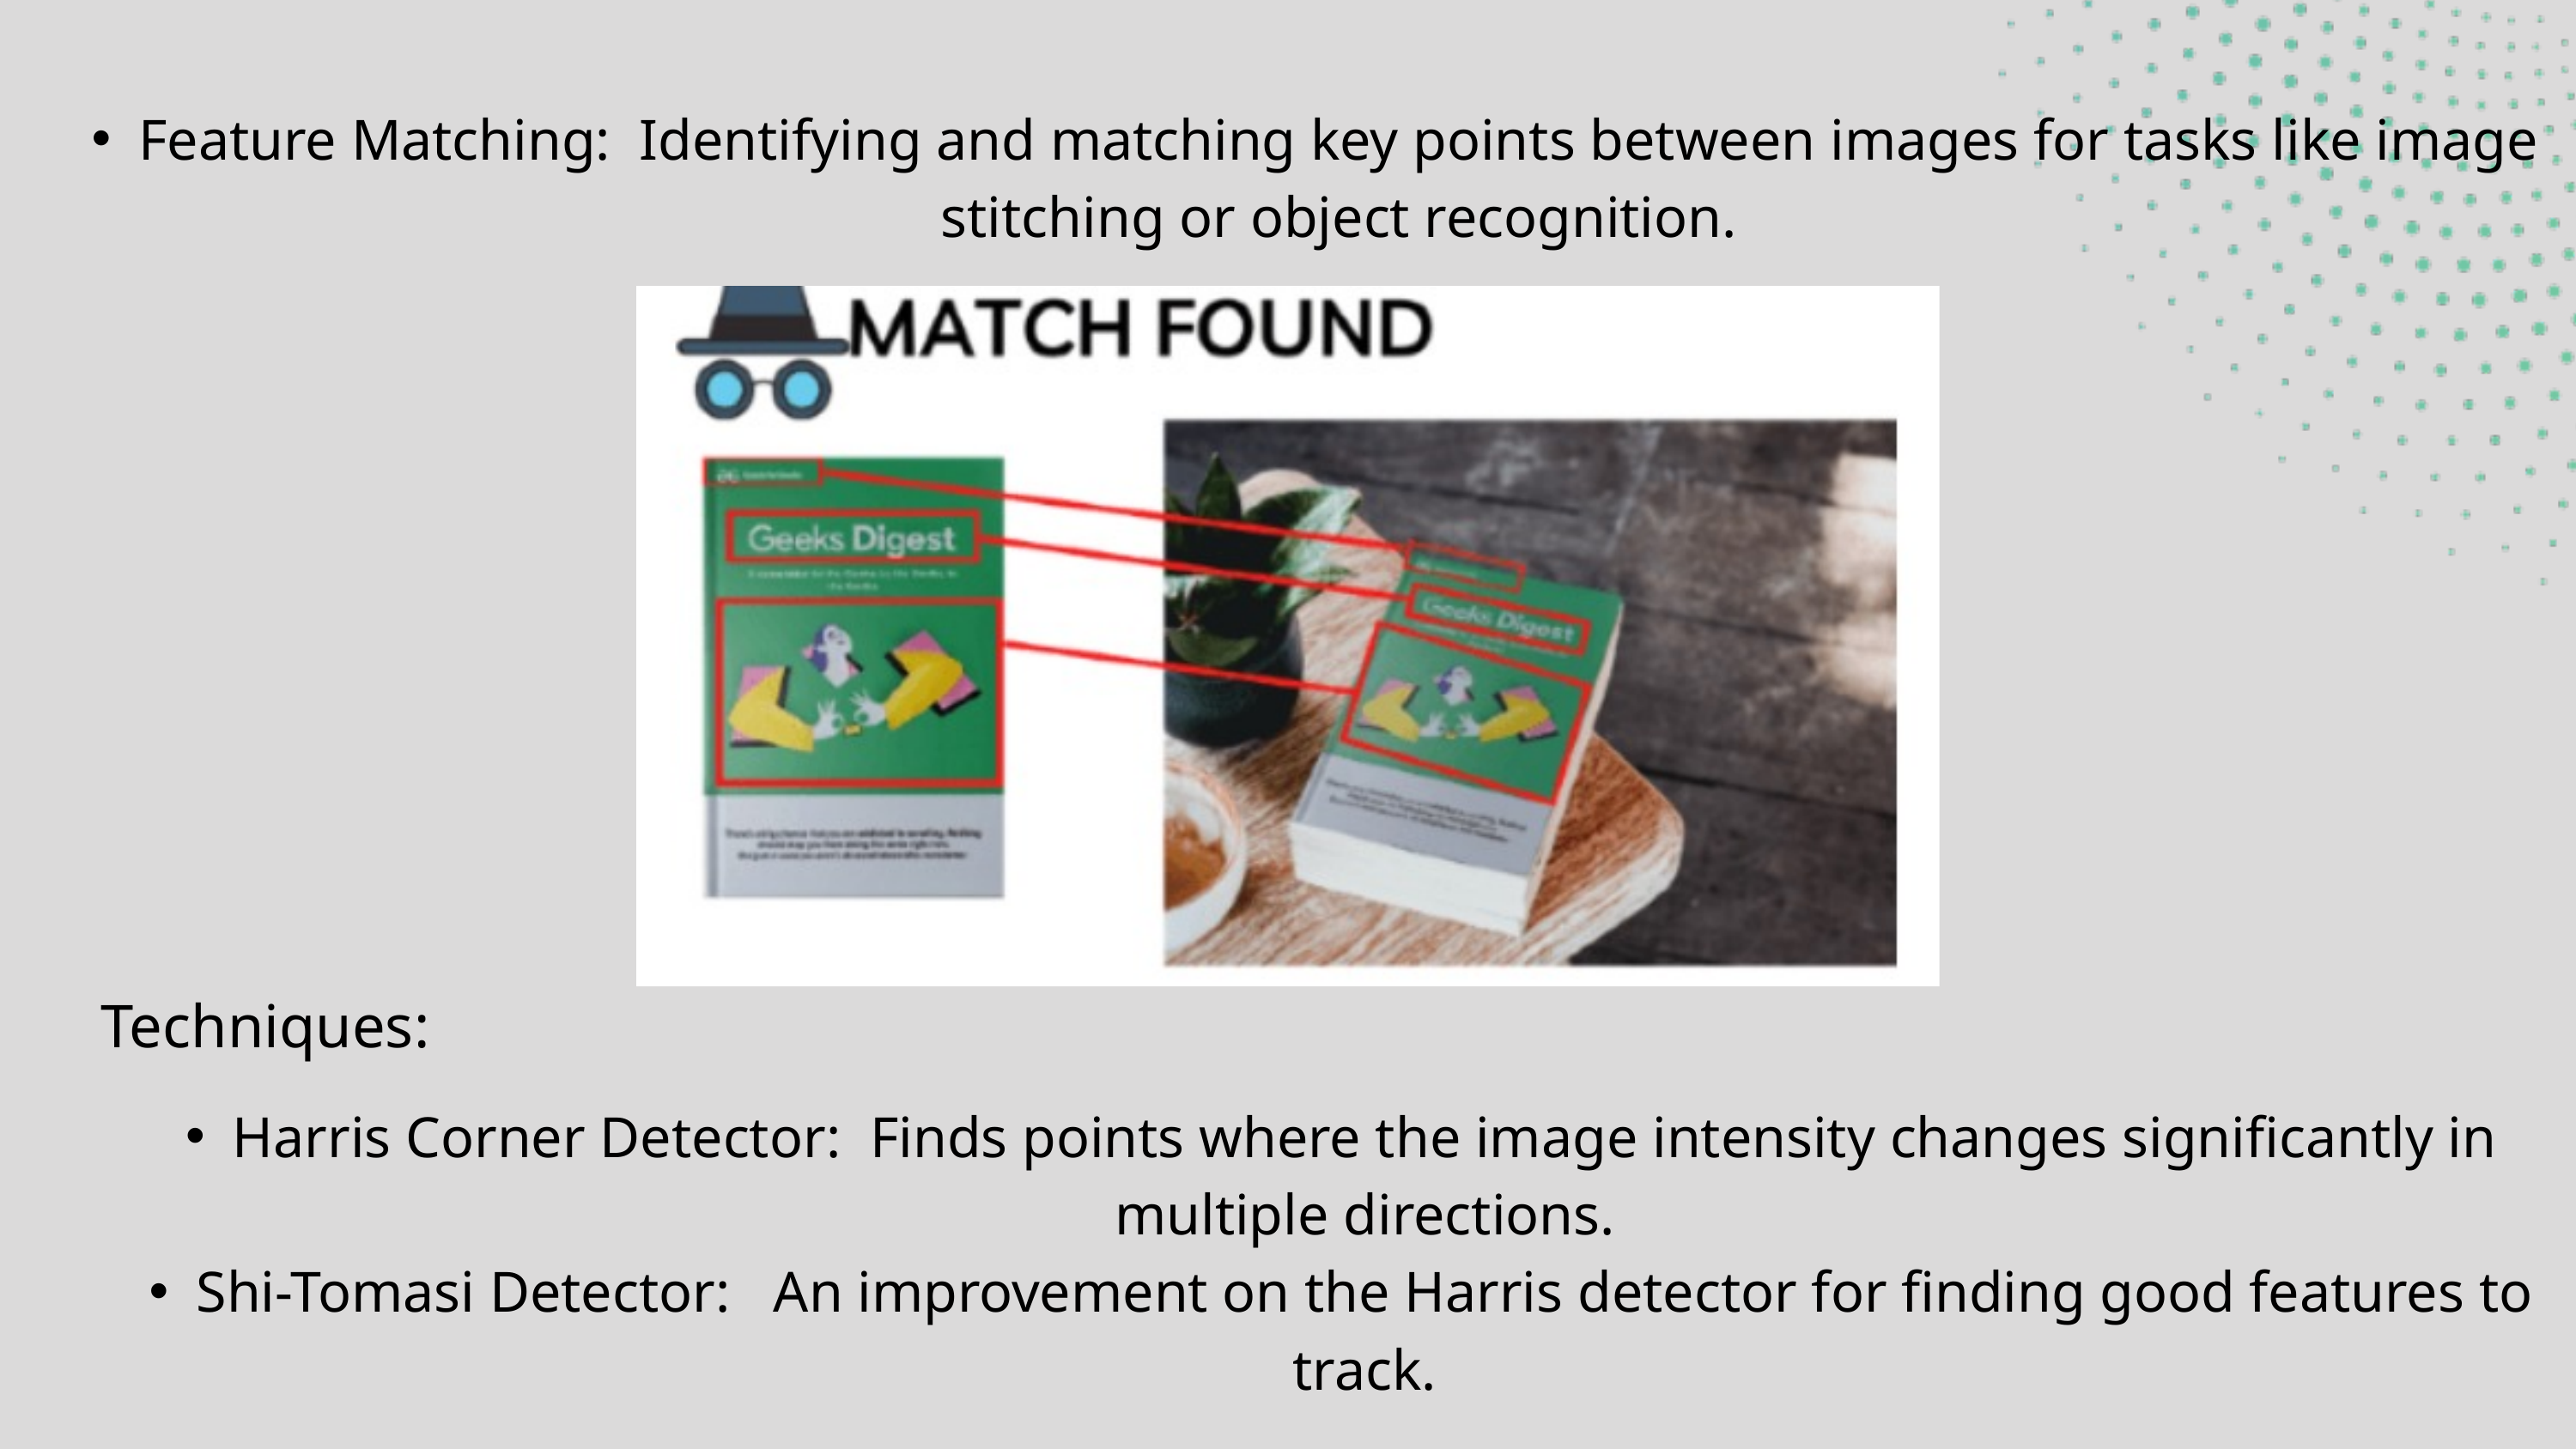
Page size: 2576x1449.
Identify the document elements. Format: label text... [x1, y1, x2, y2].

text_box Feature Matching: Identifying and matching key points between images for tasks like image stitching or object recognition. [39, 93, 2545, 249]
text_box Techniques: [91, 976, 440, 1059]
text_box Harris Corner Detector: Finds points where the image intensity changes significantly in multiple directions. Shi-Tomasi Detector: An improvement on the Harris detector for finding good features to track. [91, 1090, 2545, 1449]
text_box [1965, 0, 2576, 609]
text_box [636, 286, 1940, 986]
